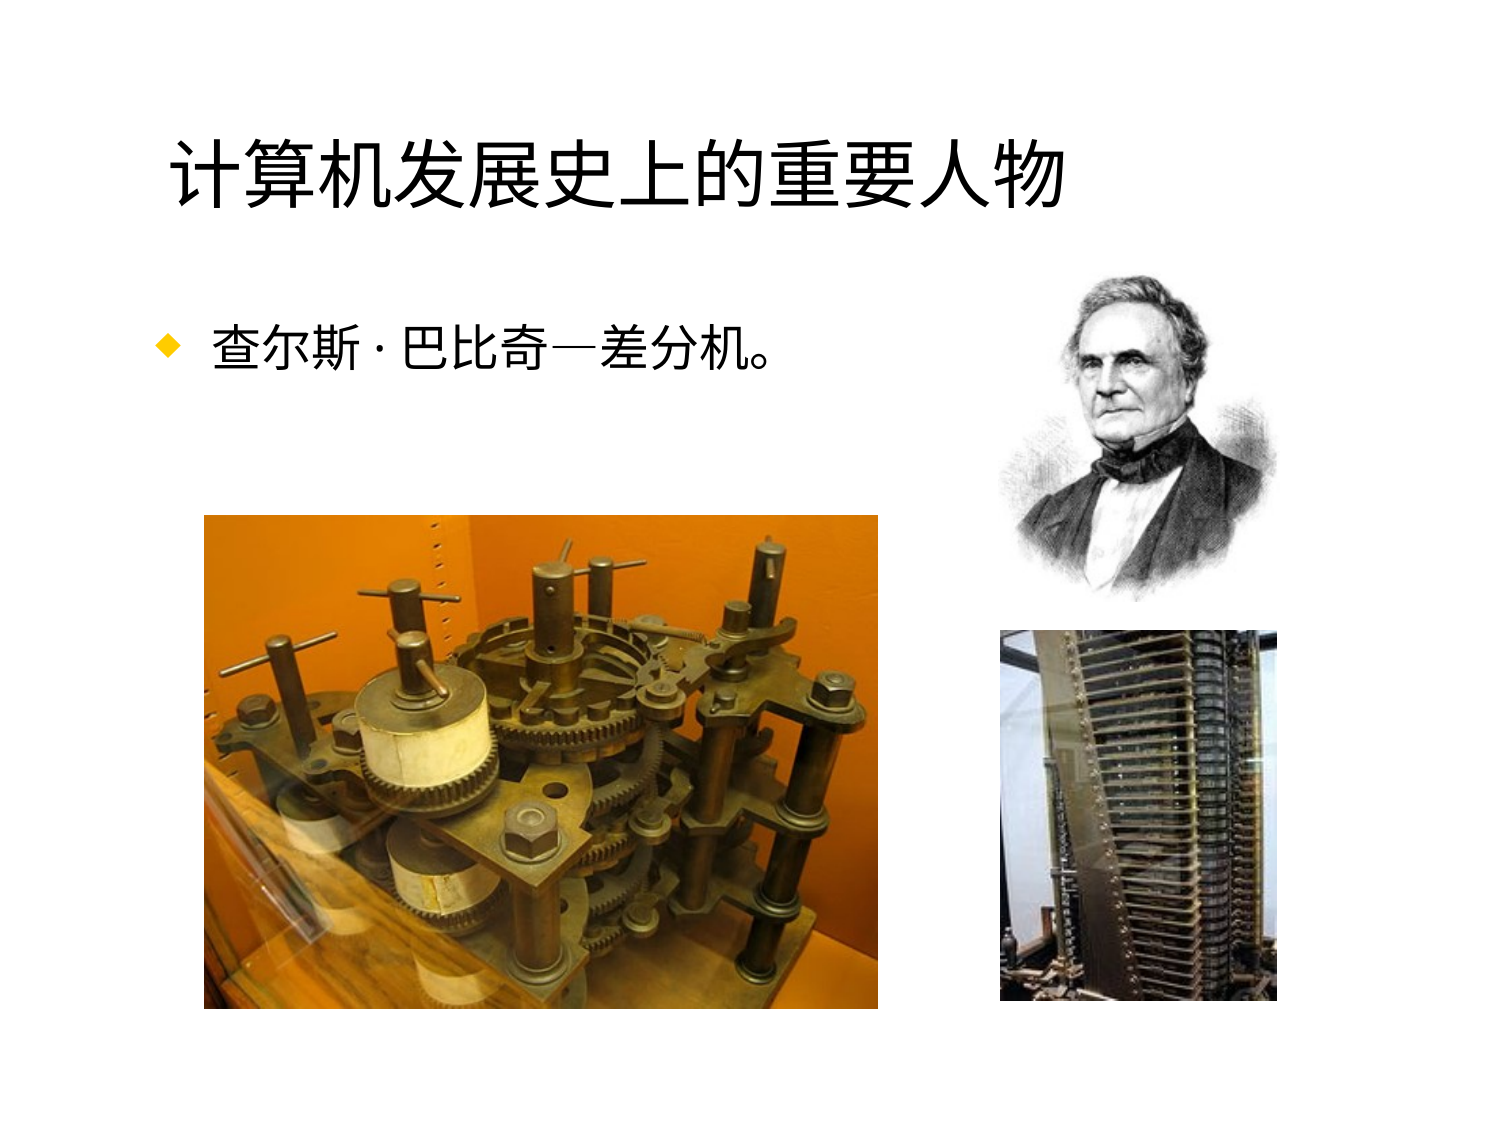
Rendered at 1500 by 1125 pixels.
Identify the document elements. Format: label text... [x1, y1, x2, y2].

picture [997, 271, 1280, 602]
list 查尔斯·巴比奇—差分机。 [139, 315, 1416, 676]
title 计算机发展史上的重要人物 [152, 72, 1429, 272]
picture [1000, 630, 1277, 1002]
picture [204, 515, 878, 1009]
